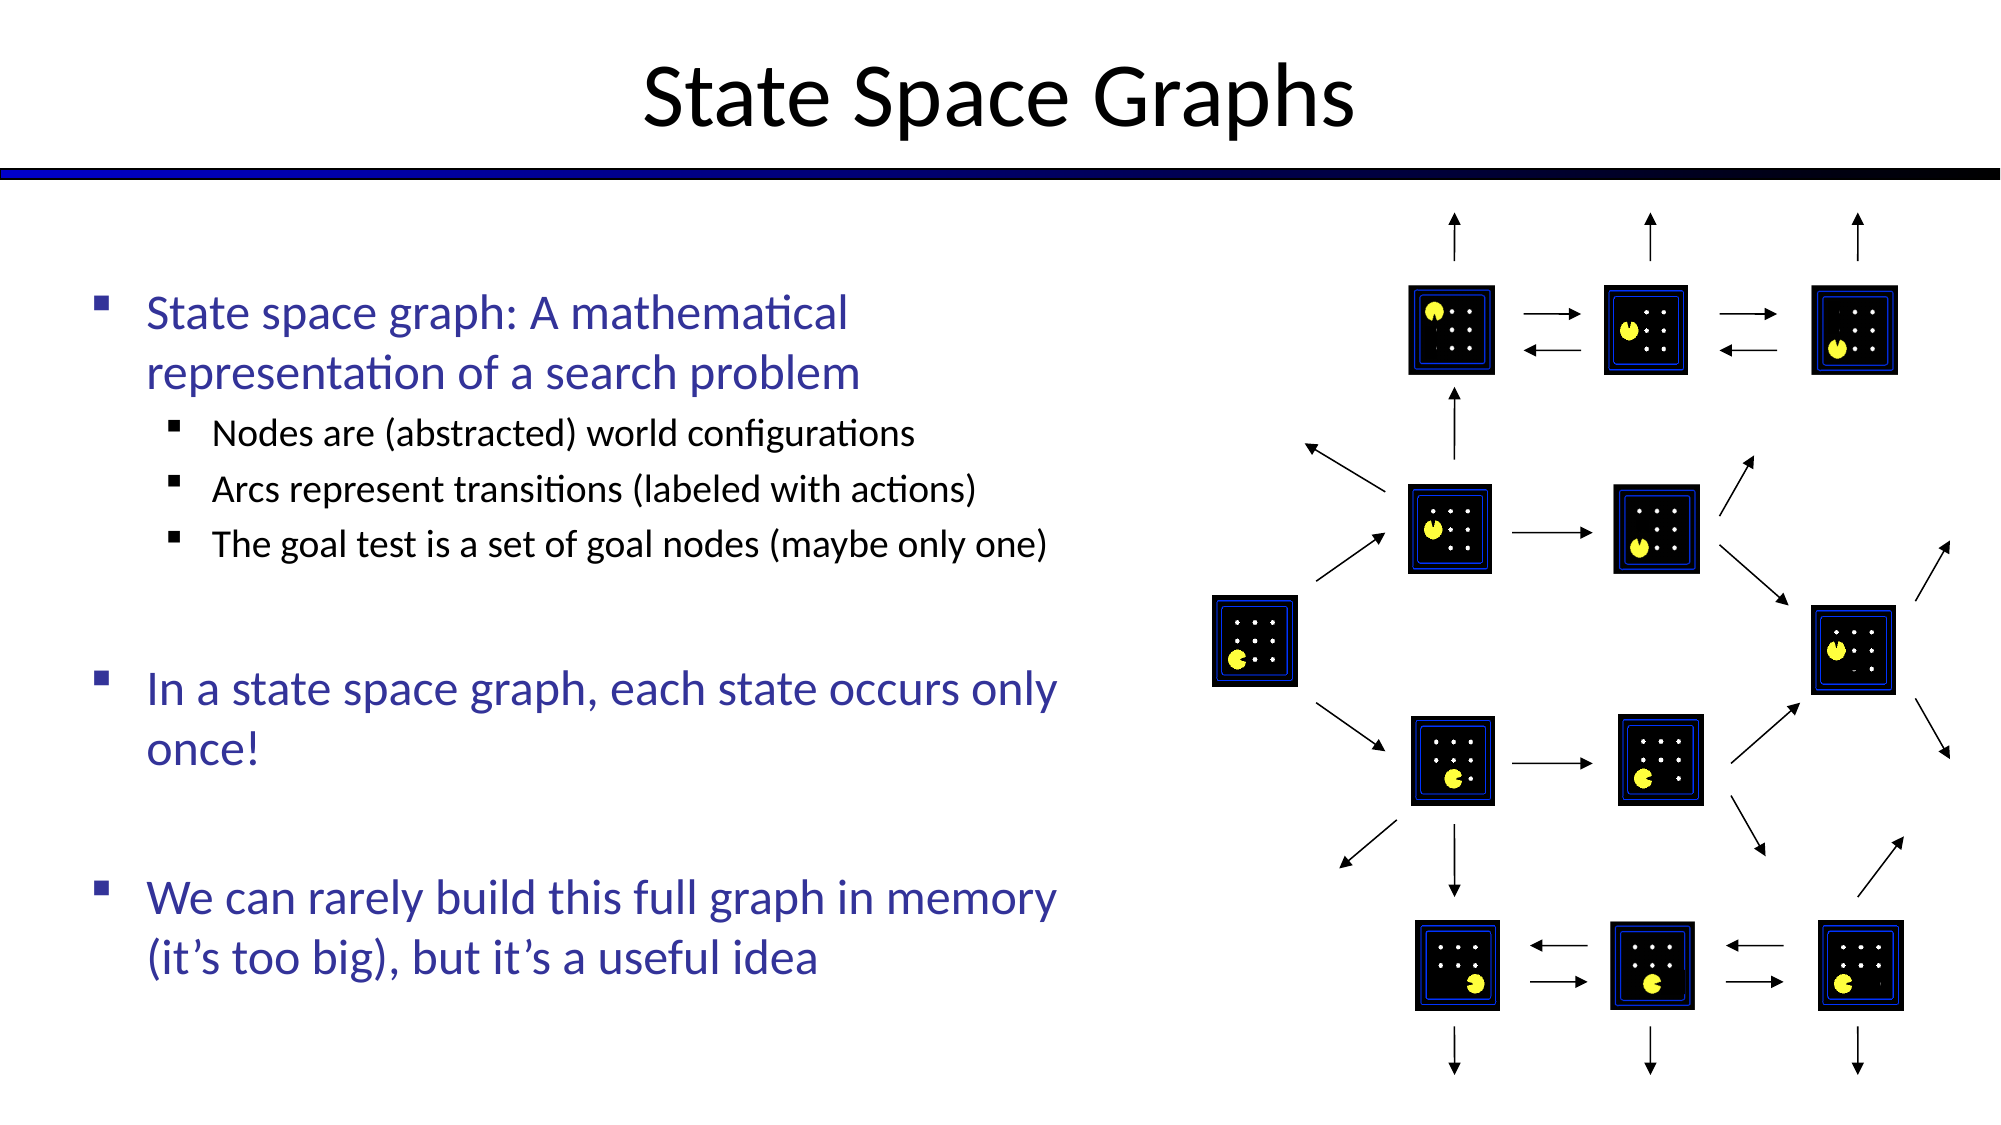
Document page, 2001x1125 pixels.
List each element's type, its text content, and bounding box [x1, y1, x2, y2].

title State Space Graphs [0, 0, 2000, 184]
list State space graph: A mathematical representation of a search problem Nodes are (abstracted) world configurations Arcs represent transitions (labeled with actions) The goal test is a set of goal nodes (maybe only one) In a state space graph, each state occurs only once! We can rarely build this full graph in memory (it’s too big), but it’s a useful idea [74, 271, 1113, 1015]
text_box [1212, 212, 1951, 1076]
